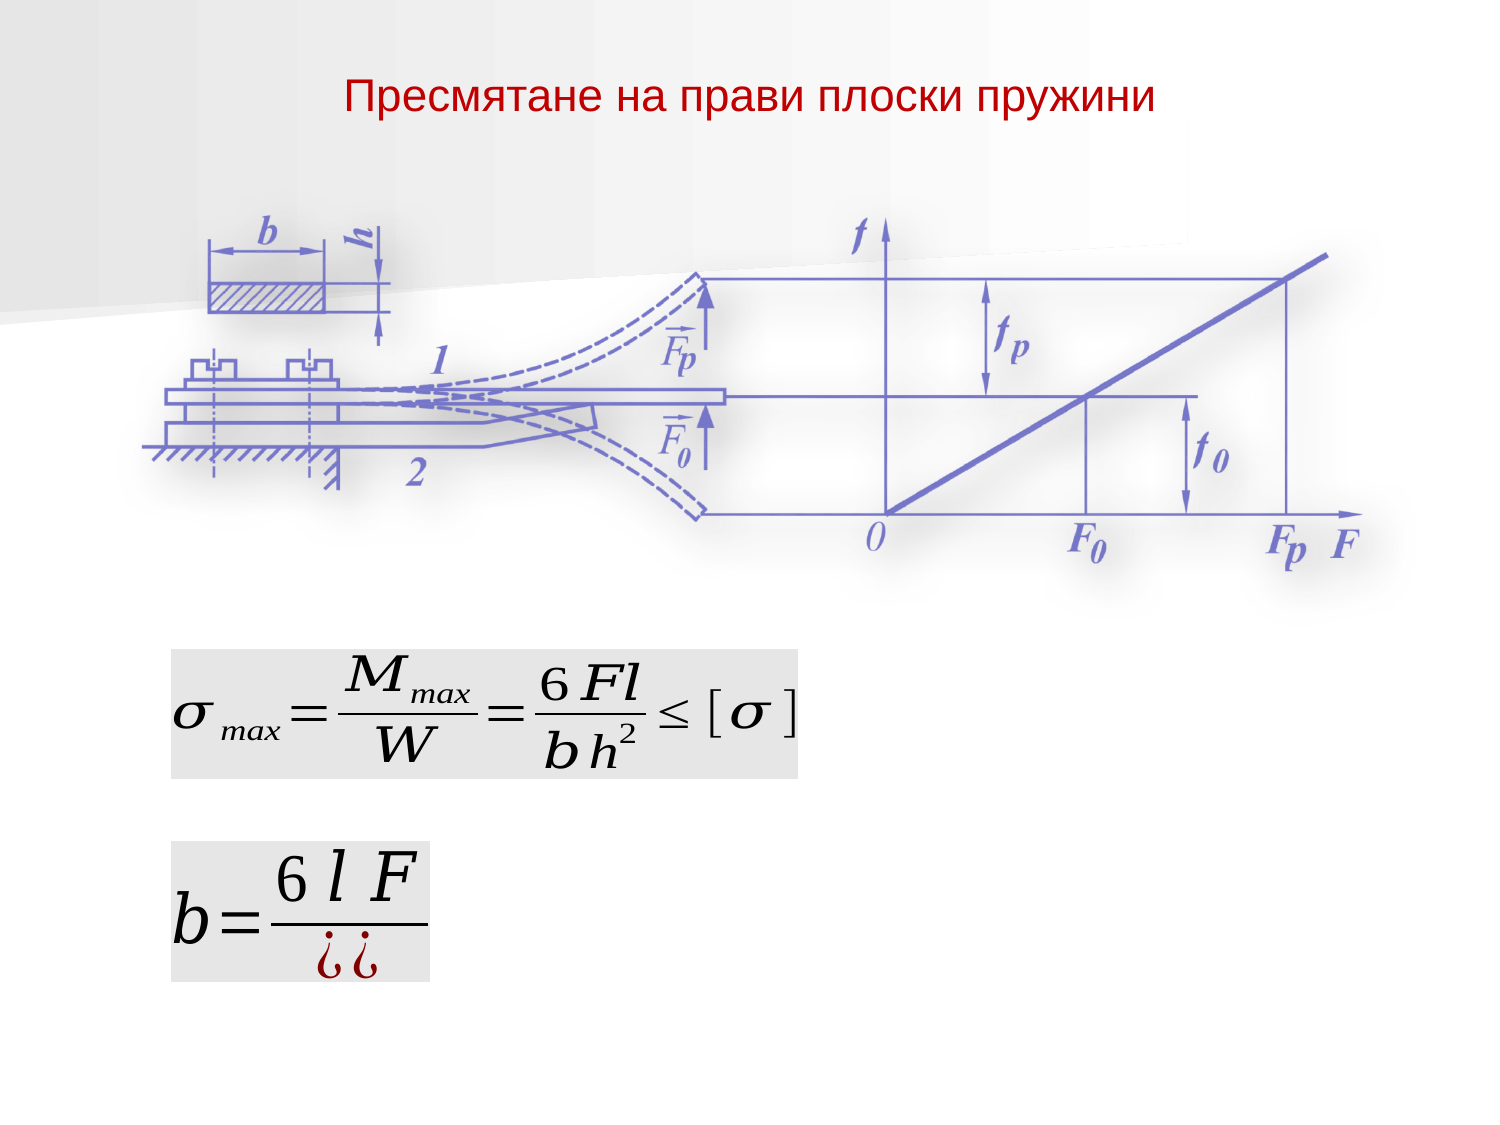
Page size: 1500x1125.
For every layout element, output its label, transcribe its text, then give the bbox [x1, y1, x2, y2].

picture [131, 196, 1369, 587]
list Пресмятане на прави плоски пружини [147, 58, 1353, 129]
